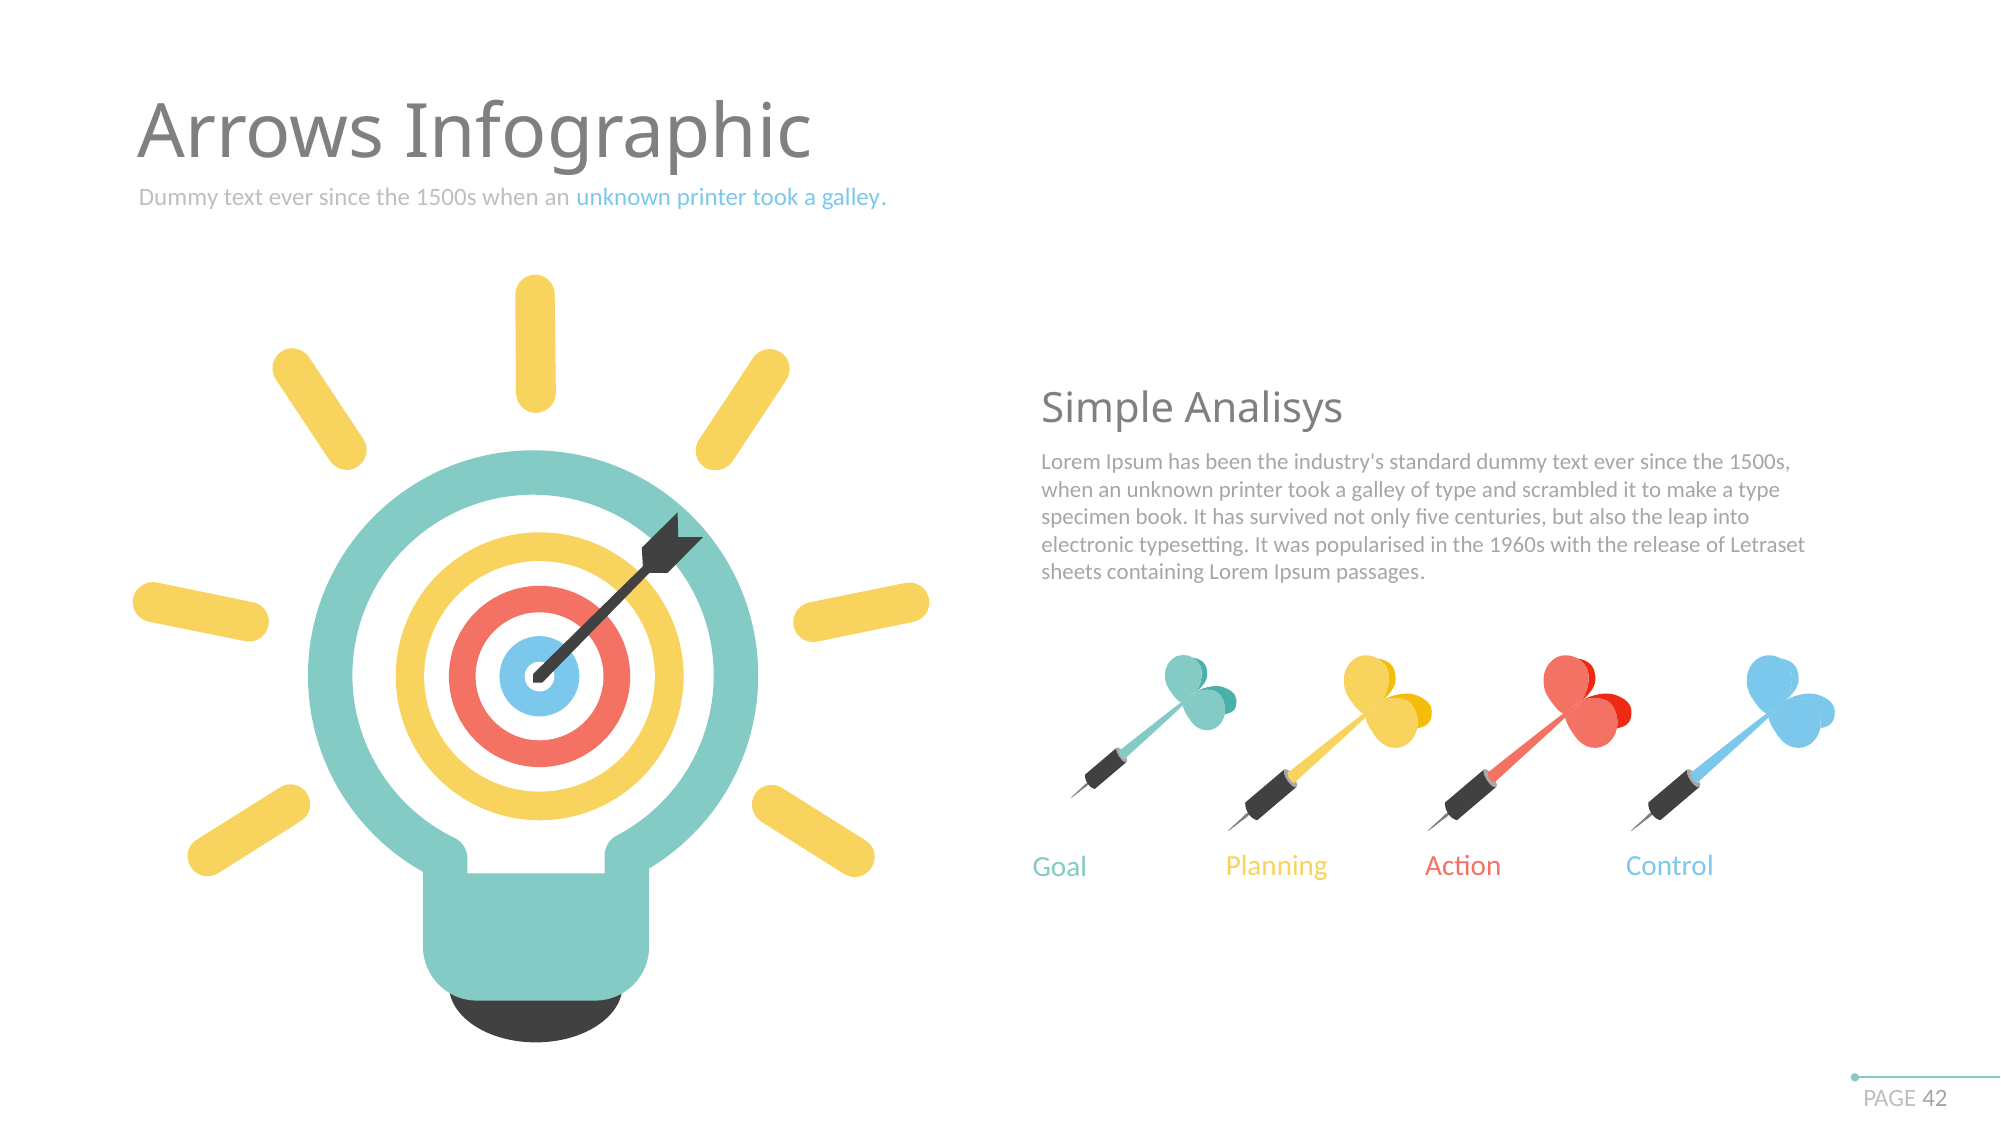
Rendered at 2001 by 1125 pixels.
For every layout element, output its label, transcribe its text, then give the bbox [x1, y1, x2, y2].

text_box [1631, 653, 1837, 831]
text_box Arrows Infographic [122, 74, 1166, 174]
text_box [759, 784, 875, 878]
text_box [1428, 653, 1631, 831]
text_box [187, 784, 307, 877]
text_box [307, 450, 759, 1043]
text_box [132, 582, 269, 642]
text_box Action [1410, 838, 1583, 894]
text_box [695, 349, 790, 450]
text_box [1071, 653, 1228, 798]
text_box Dummy text ever since the 1500s when an unknown printer took a galley. [123, 173, 997, 245]
text_box Goal [1017, 840, 1190, 895]
text_box [793, 582, 930, 643]
text_box PAGE 42 [1848, 1073, 2000, 1125]
text_box [515, 274, 556, 413]
text_box Simple Analisys Lorem Ipsum has been the industry's standard dummy text ever since the 1500s, when an unknown printer took a galley of type and scrambled it to make a type specimen book. It has survived not only five centuries, but also the leap into electronic typesetting. It was popularised in the 1960s with the release of Letraset sheets containing Lorem Ipsum passages. [1026, 387, 1846, 627]
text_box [1228, 653, 1428, 831]
text_box [272, 348, 367, 450]
text_box Control [1611, 838, 1783, 894]
text_box Planning [1210, 838, 1383, 894]
